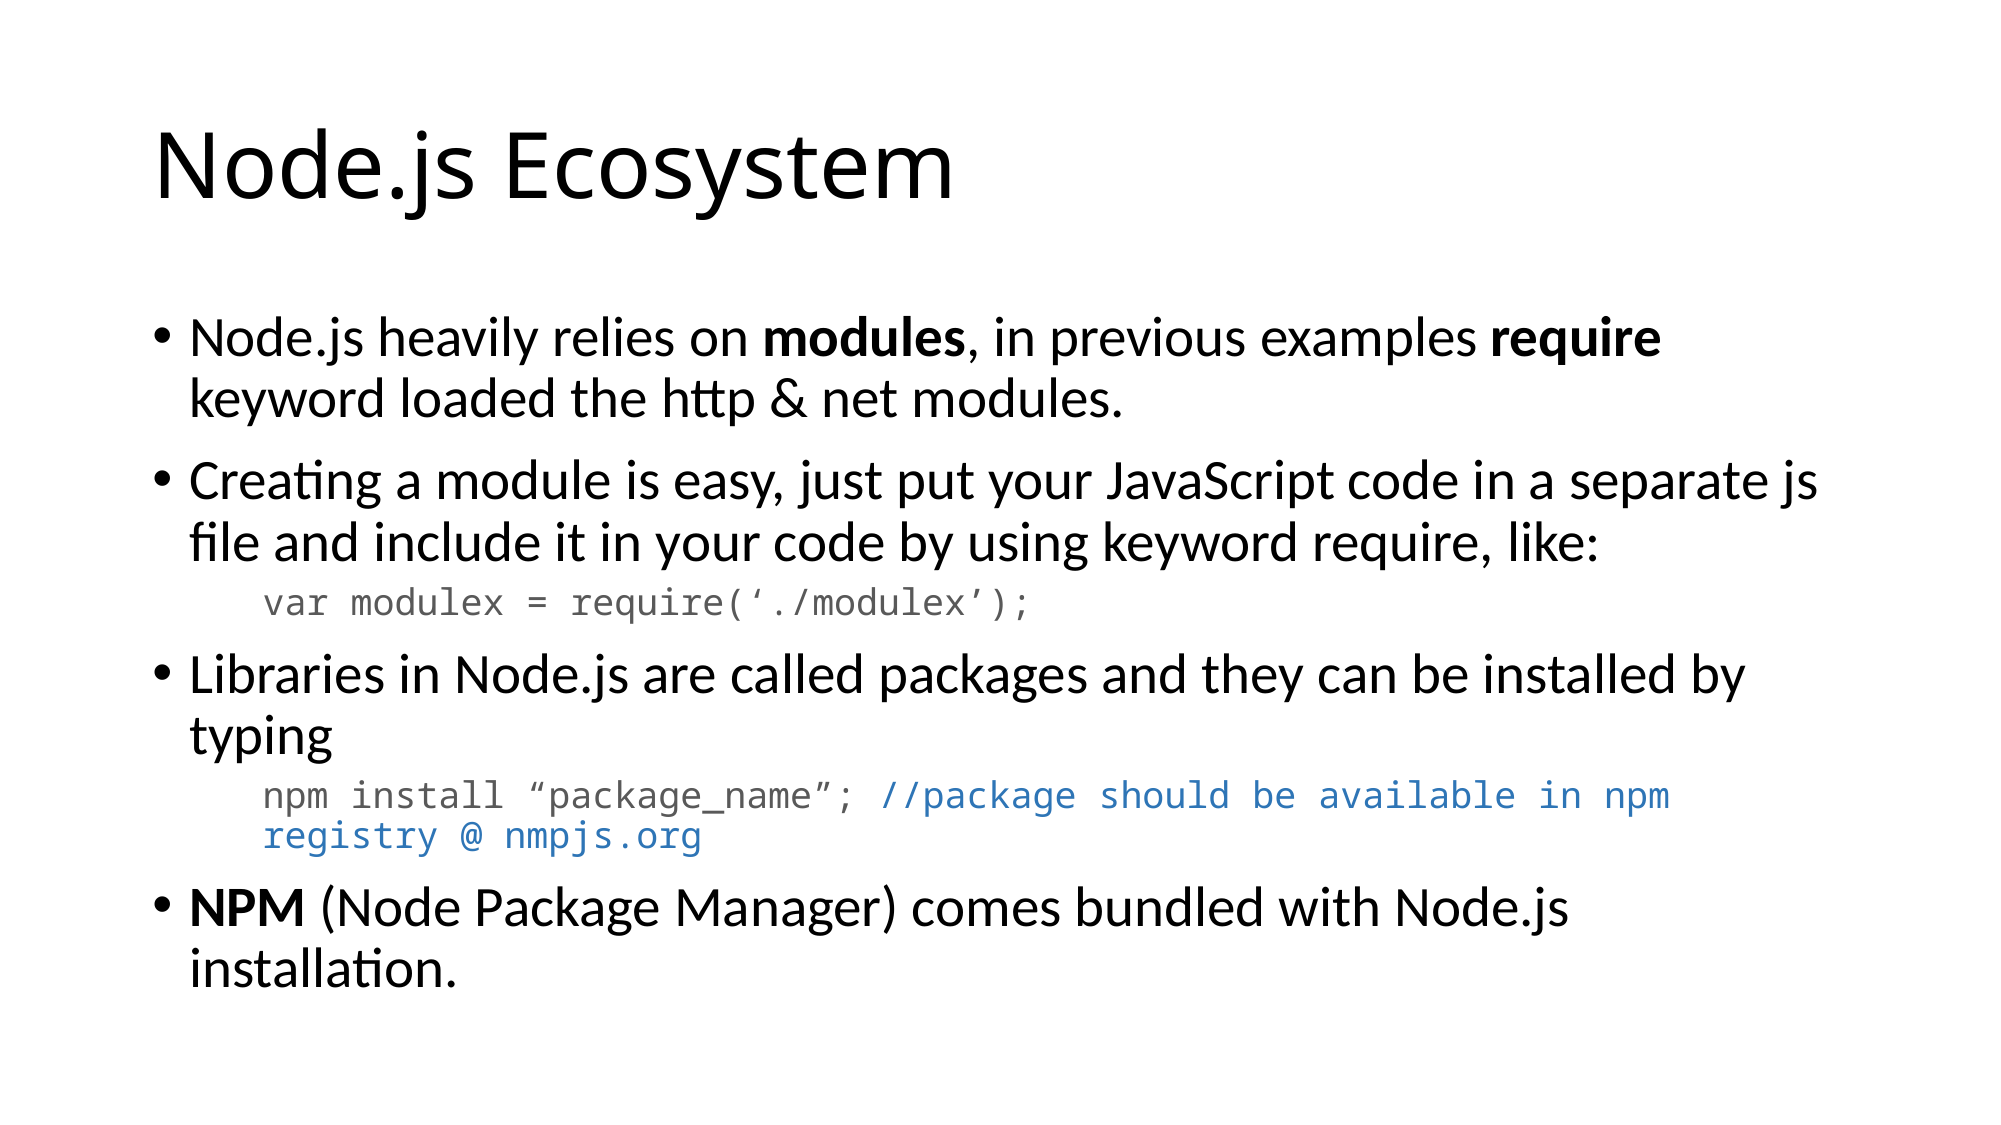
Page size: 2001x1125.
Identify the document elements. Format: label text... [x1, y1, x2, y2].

title Node.js Ecosystem [137, 59, 1863, 278]
list Node.js heavily relies on modules, in previous examples require keyword loaded the http & net modules. Creating a module is easy, just put your JavaScript code in a separate js file and include it in your code by using keyword require, like: var modulex = require(‘./modulex’); Libraries in Node.js are called packages and they can be installed by typing npm install “package_name”; //package should be available in npm registry @ nmpjs.org NPM (Node Package Manager) comes bundled with Node.js installation. [137, 299, 1863, 1014]
